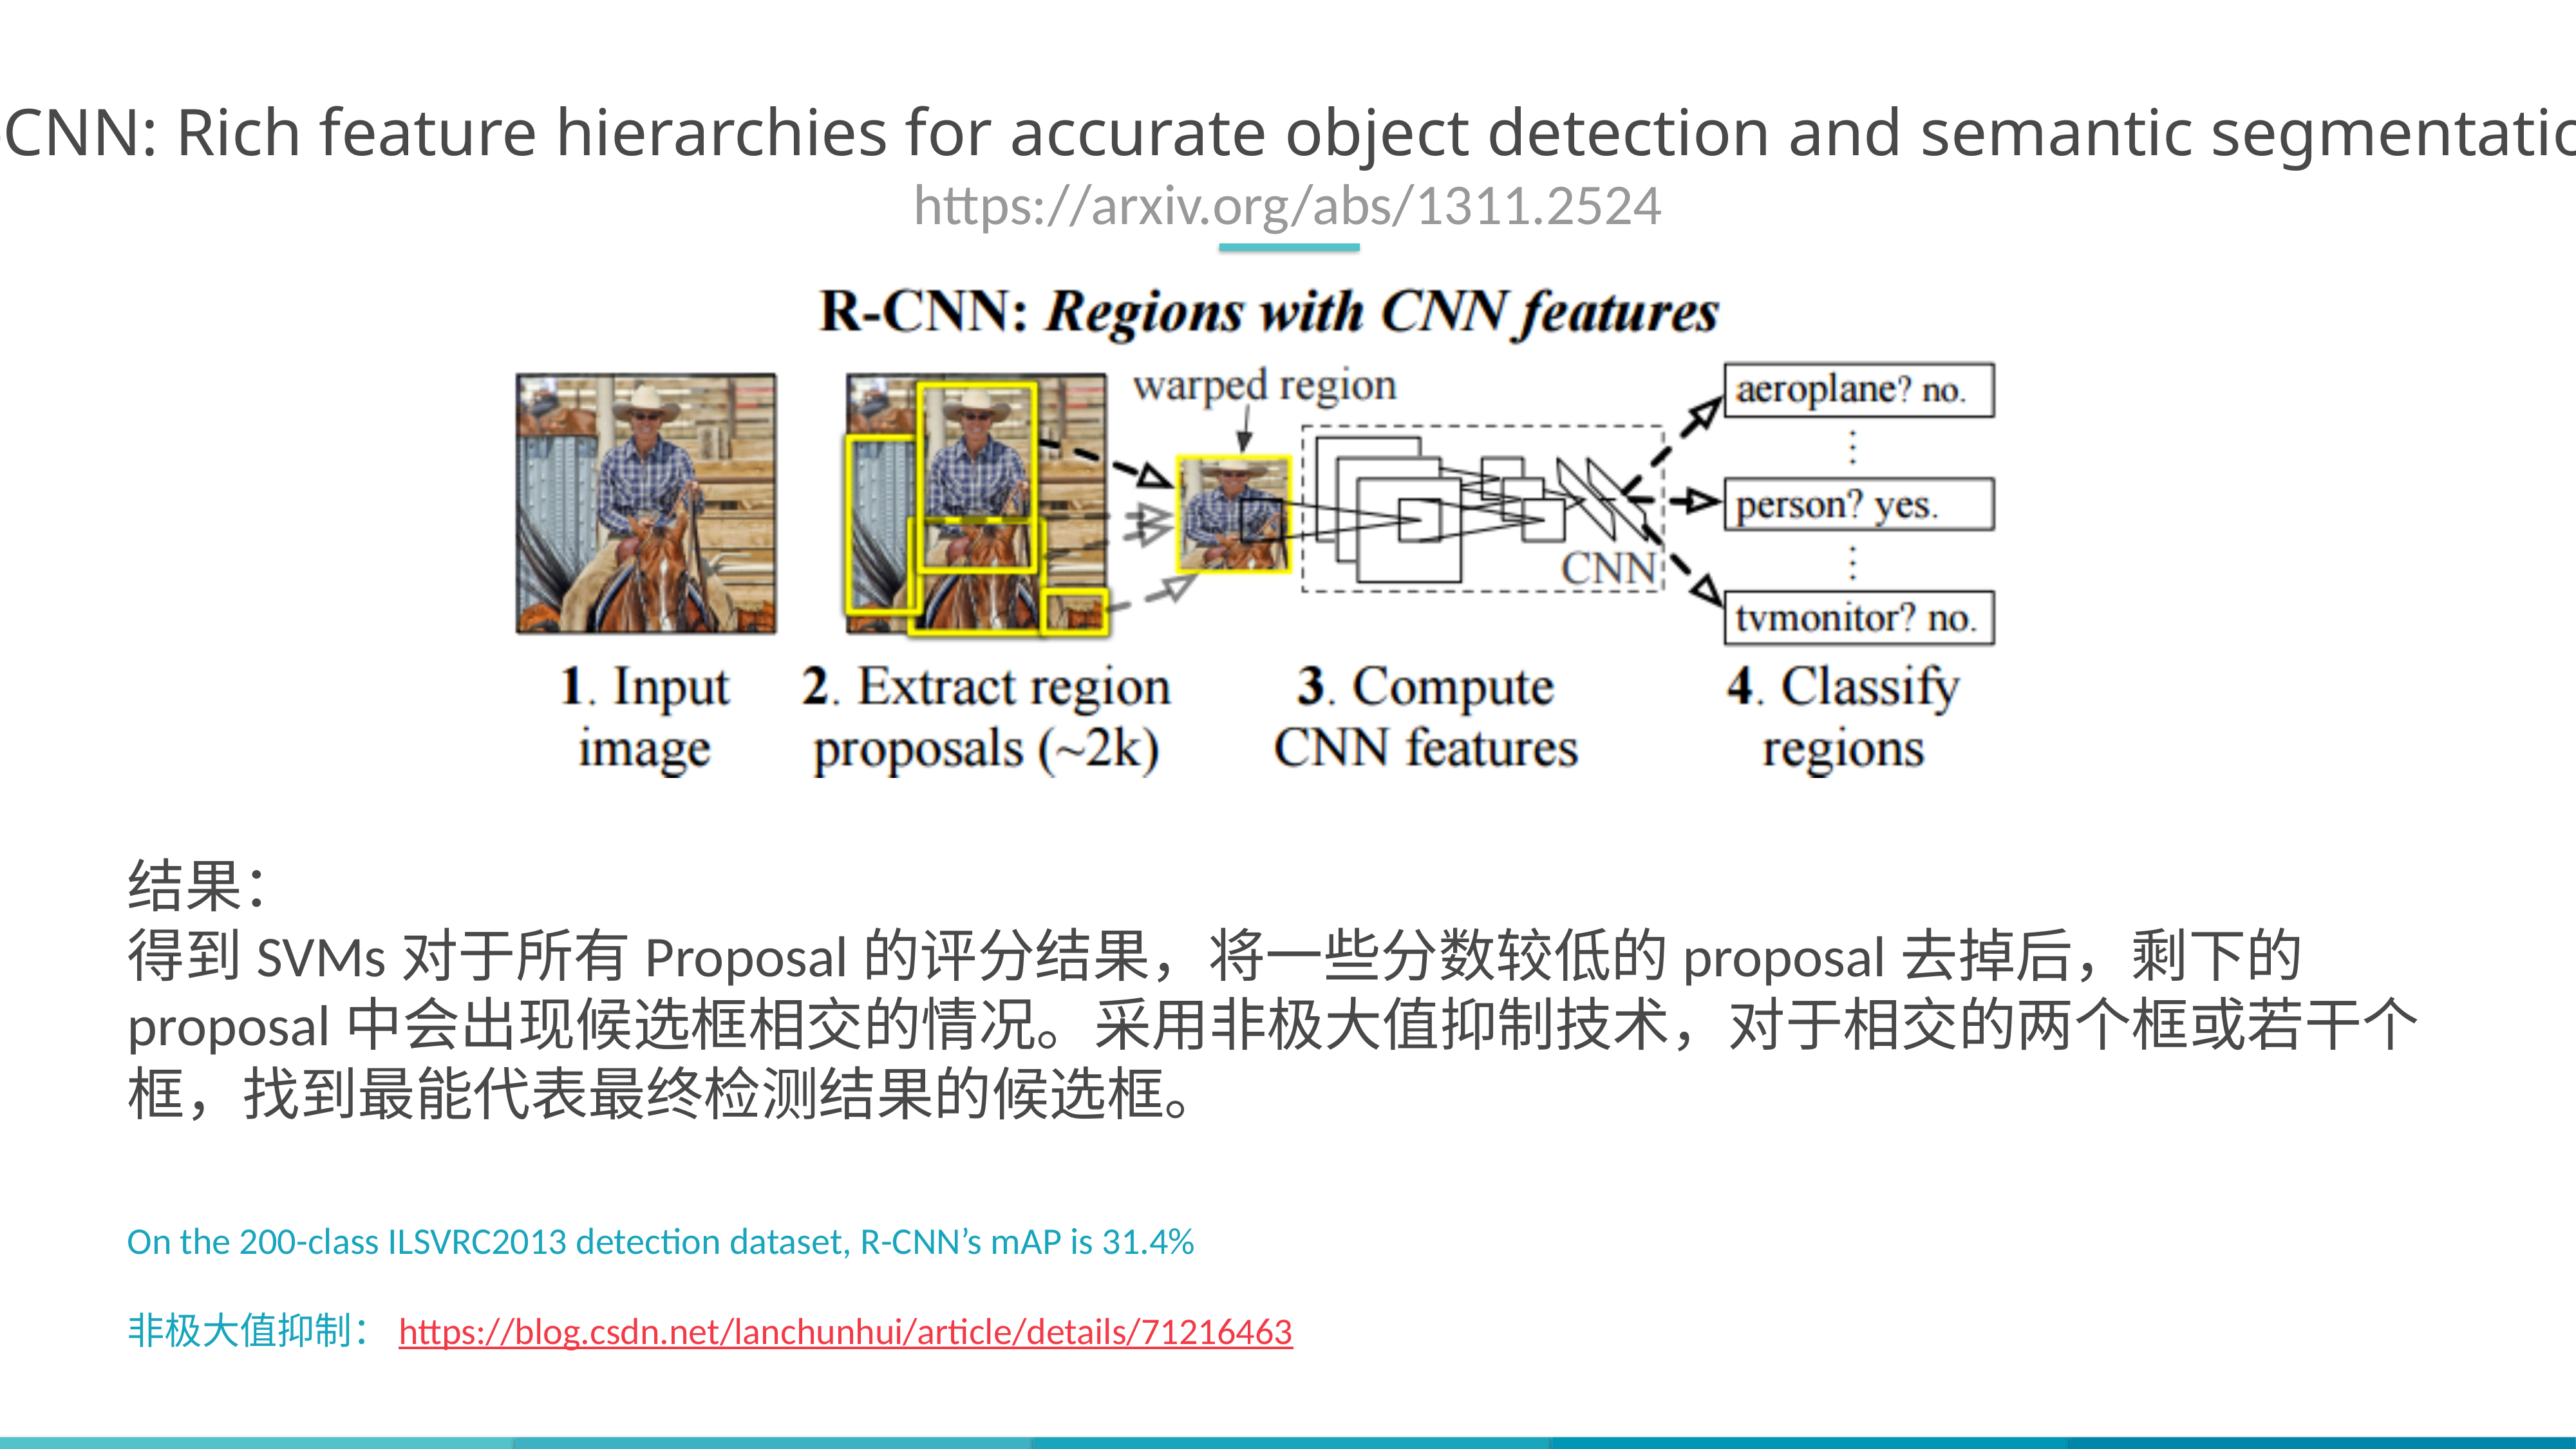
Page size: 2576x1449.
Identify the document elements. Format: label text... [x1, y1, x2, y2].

text_box R-CNN: Rich feature hierarchies for accurate object detection and semantic segmentation [0, 100, 2576, 173]
text_box 结果： 得到SVMs对于所有Proposal的评分结果，将一些分数较低的proposal去掉后，剩下的proposal中会出现候选框相交的情况。采用非极大值抑制技术，对于相交的两个框或若干个框，找到最能代表最终检测结果的候选框。 On the 200-class ILSVRC2013 detection dataset, R-CNN’s mAP is 31.4% 非极大值抑制：https://blog.csdn.net/lanchunhui/article/details/71216463 [117, 844, 2462, 1357]
picture [490, 277, 2029, 779]
text_box [1219, 243, 1360, 251]
text_box https://arxiv.org/abs/1311.2524 [903, 175, 1672, 241]
